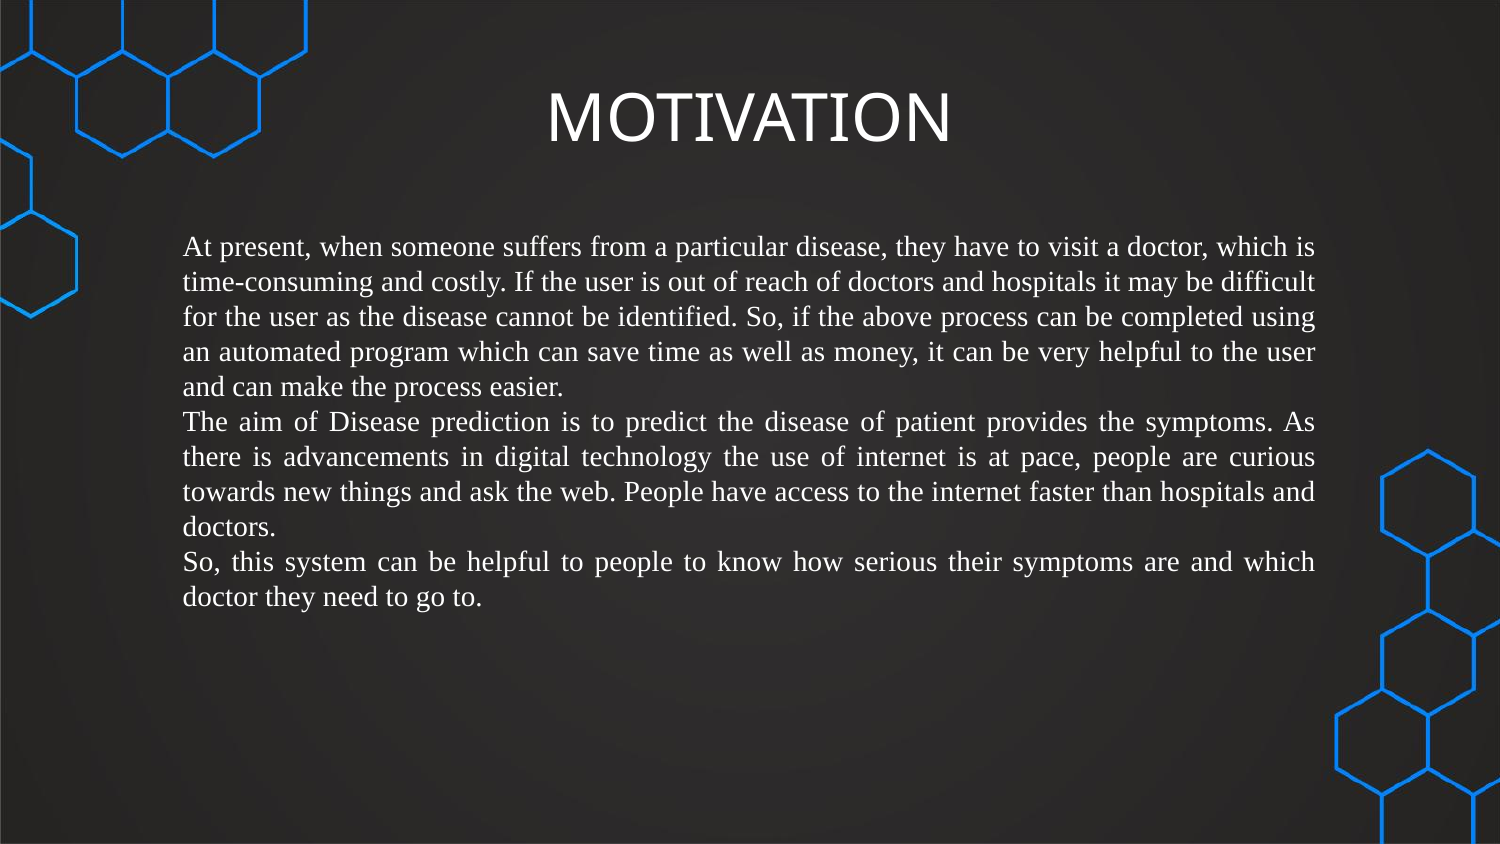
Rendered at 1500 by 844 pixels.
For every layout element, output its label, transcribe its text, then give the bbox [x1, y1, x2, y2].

text_box At present, when someone suffers from a particular disease, they have to visit a doctor, which is time-consuming and costly. If the user is out of reach of doctors and hospitals it may be difficult for the user as the disease cannot be identified. So, if the above process can be completed using an automated program which can save time as well as money, it can be very helpful to the user and can make the process easier. The aim of Disease prediction is to predict the disease of patient provides the symptoms. As there is advancements in digital technology the use of internet is at pace, people are curious towards new things and ask the web. People have access to the internet faster than hospitals and doctors. So, this system can be helpful to people to know how serious their symptoms are and which doctor they need to go to. [167, 219, 1332, 620]
title MOTIVATION [51, 59, 1449, 154]
picture [0, 0, 1500, 844]
